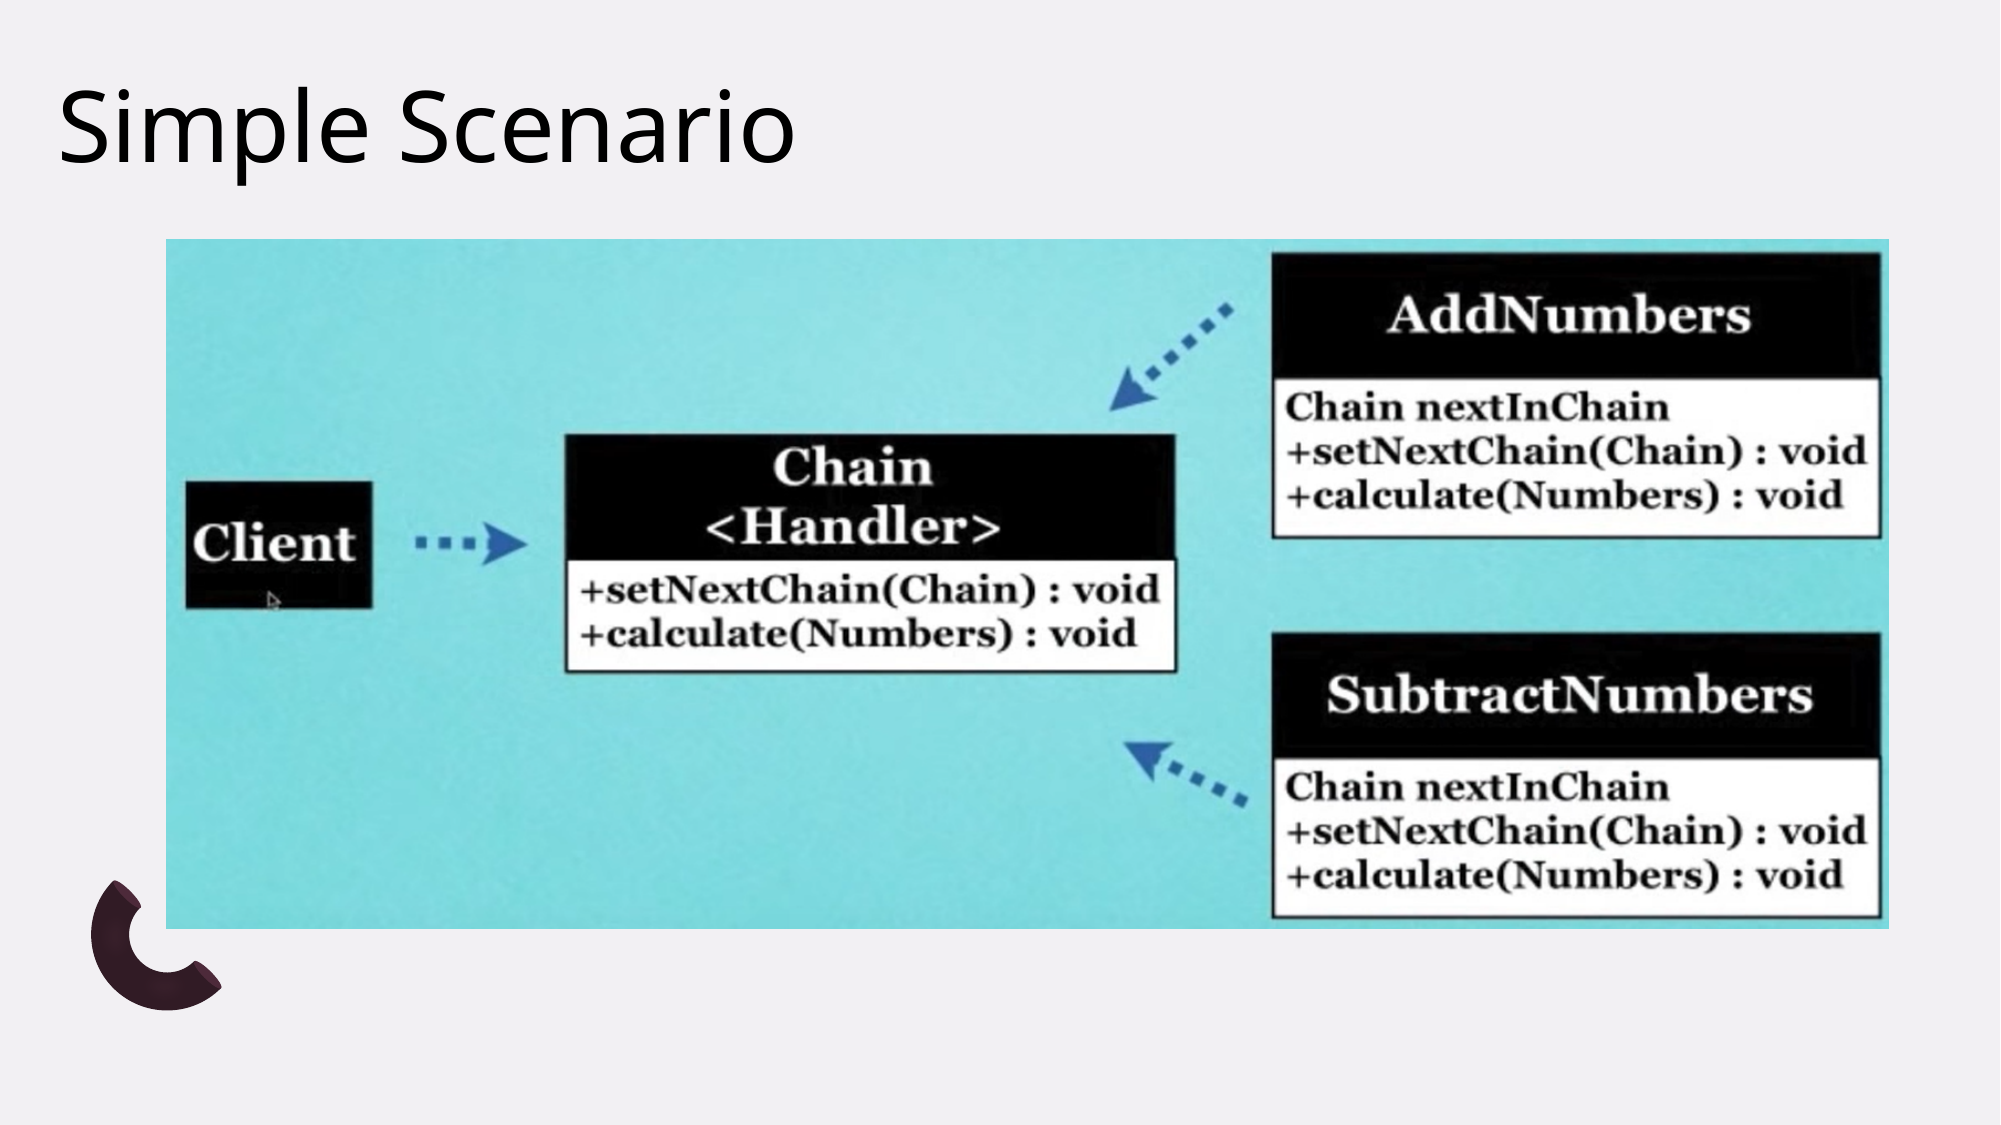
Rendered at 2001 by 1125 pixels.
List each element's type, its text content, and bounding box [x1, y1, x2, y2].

picture [166, 239, 1889, 929]
title Simple Scenario [57, 63, 1000, 183]
